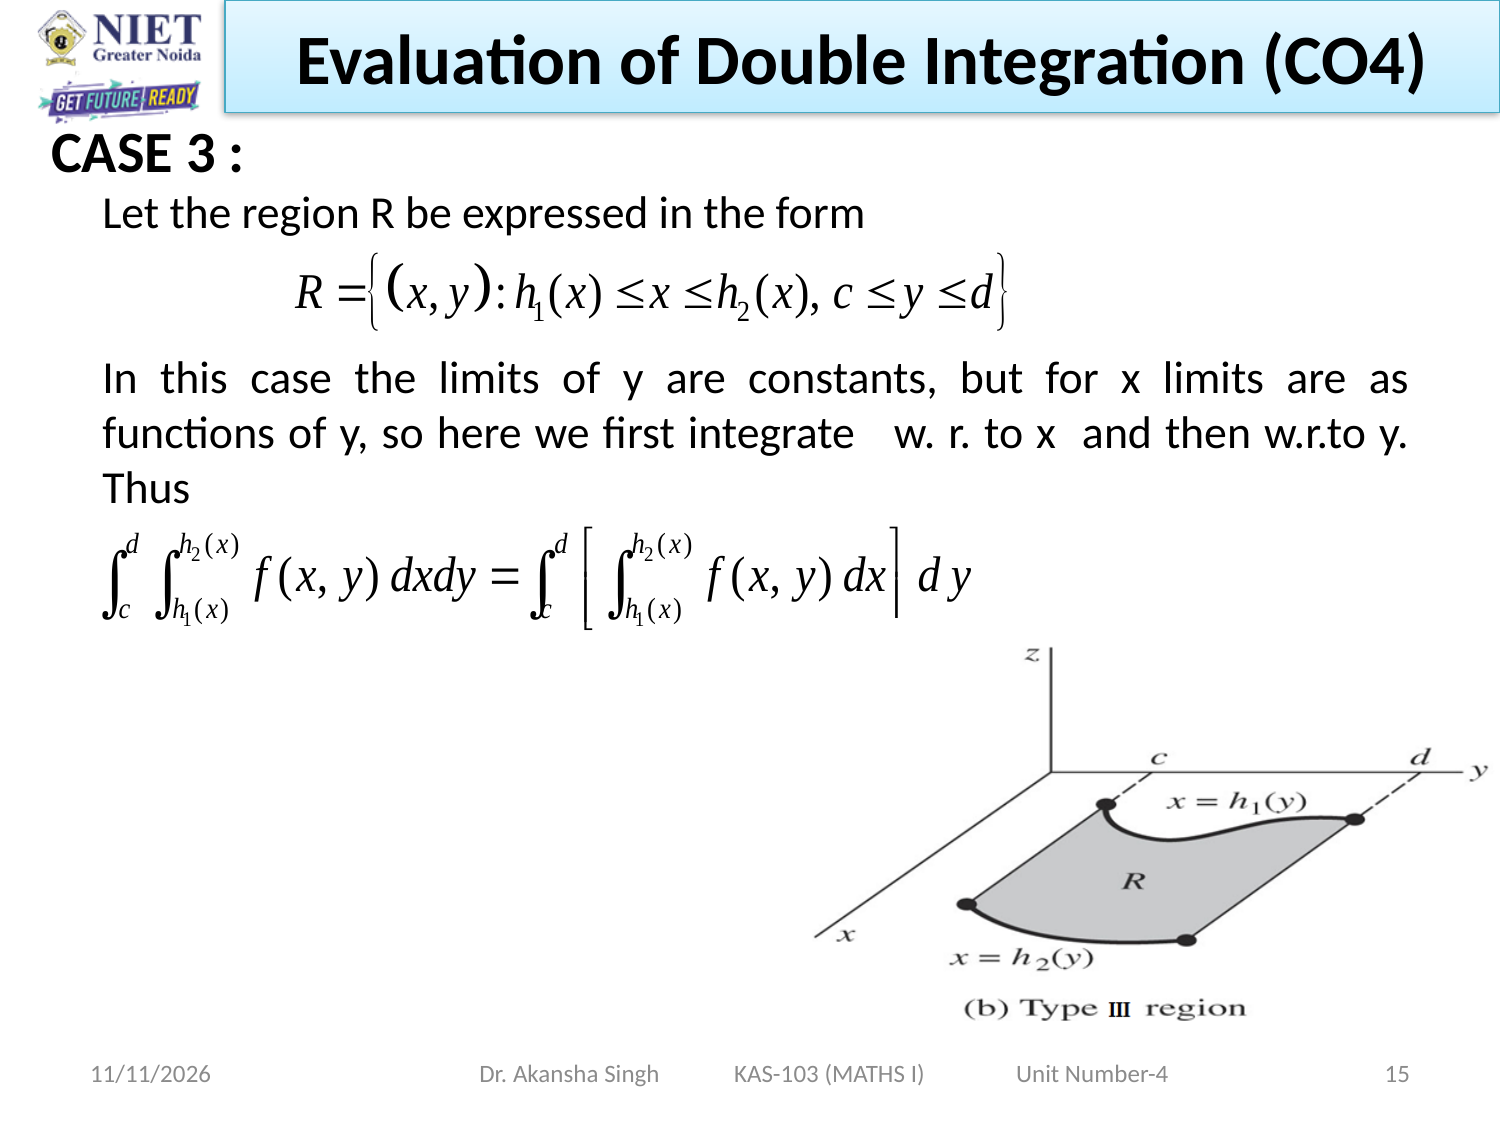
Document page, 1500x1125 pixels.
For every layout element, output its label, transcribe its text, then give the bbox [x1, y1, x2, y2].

picture [812, 617, 1500, 1038]
text_box Let the region R be expressed in the form In this case the limits of y are constants, but for x limits are as functions of y, so here we first integrate w. r. to x and then w.r.to y. Thus [87, 175, 1425, 521]
footer Dr. Akansha Singh KAS-103 (MATHS I) Unit Number-4 [412, 1042, 1238, 1103]
text_box CASE 3 : [36, 120, 1024, 192]
picture [0, 0, 238, 135]
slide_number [75, 1042, 412, 1103]
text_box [286, 249, 1024, 342]
text_box Evaluation of Double Integration (CO4) [239, 1, 1500, 113]
slide_number 15 [1238, 1046, 1425, 1103]
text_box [87, 515, 981, 642]
